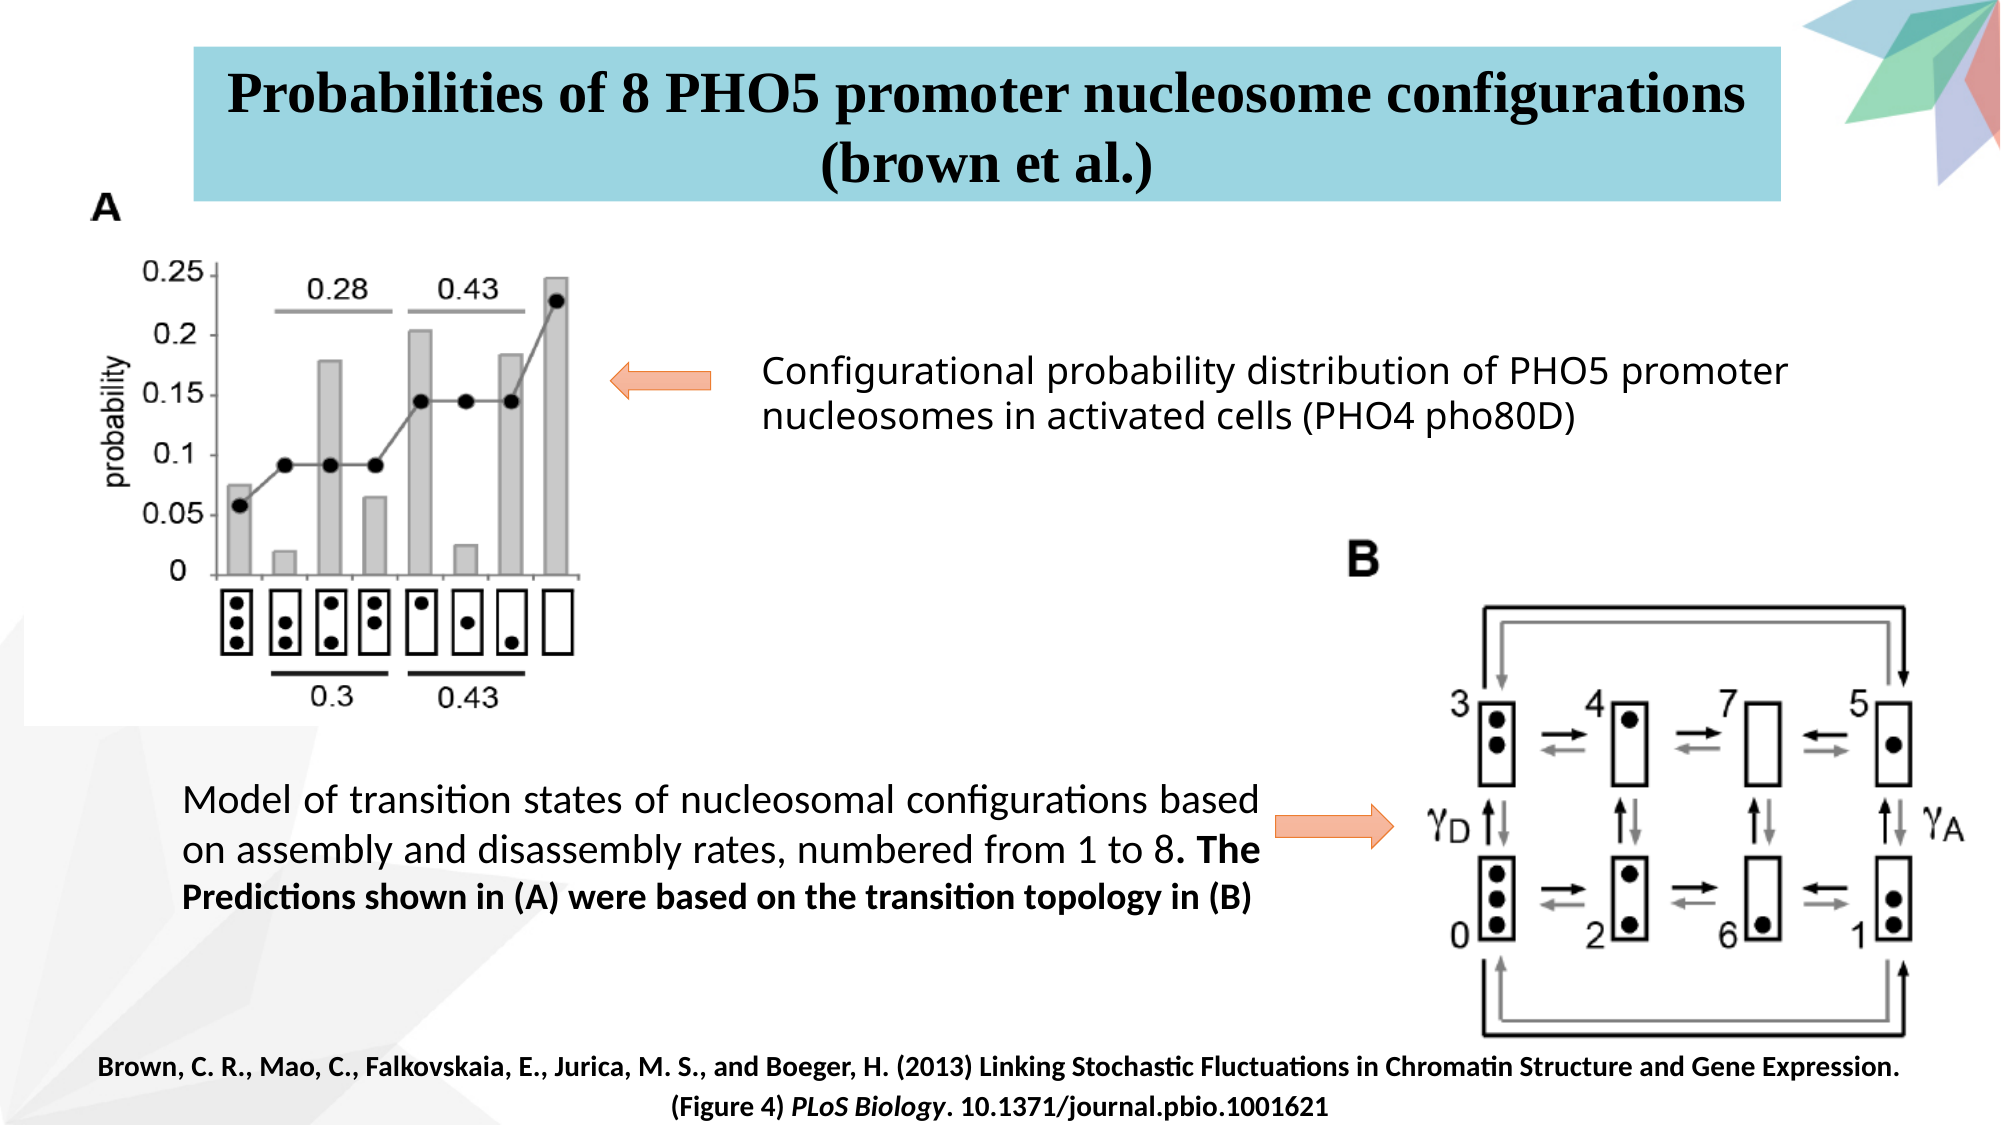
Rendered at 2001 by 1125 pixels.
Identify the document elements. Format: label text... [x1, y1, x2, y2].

text_box Configurational probability distribution of PHO5 promoter nucleosomes in activated cells (PHO4 pho80D) [746, 340, 1805, 445]
text_box [611, 361, 712, 401]
text_box Model of transition states of nucleosomal configurations based on assembly and disassembly rates, num­bered from 1 to 8. The Predictions shown in (A) were based on the transition topology in (B) [167, 764, 1276, 925]
text_box Probabilities of 8 PHO5 promoter nucleosome configurations (brown et al.) [193, 46, 1781, 202]
text_box [1275, 815, 1324, 838]
text_box Brown, C. R., Mao, C., Falkovskaia, E., Jurica, M. S., and Boeger, H. (2013) Linking Stochastic Fluctuations in Chromatin Structure and Gene Expression. (Figure 4) PLoS Biology. 10.1371/journal.pbio.1001621 [51, 1034, 1949, 1125]
picture [0, 0, 2001, 1125]
